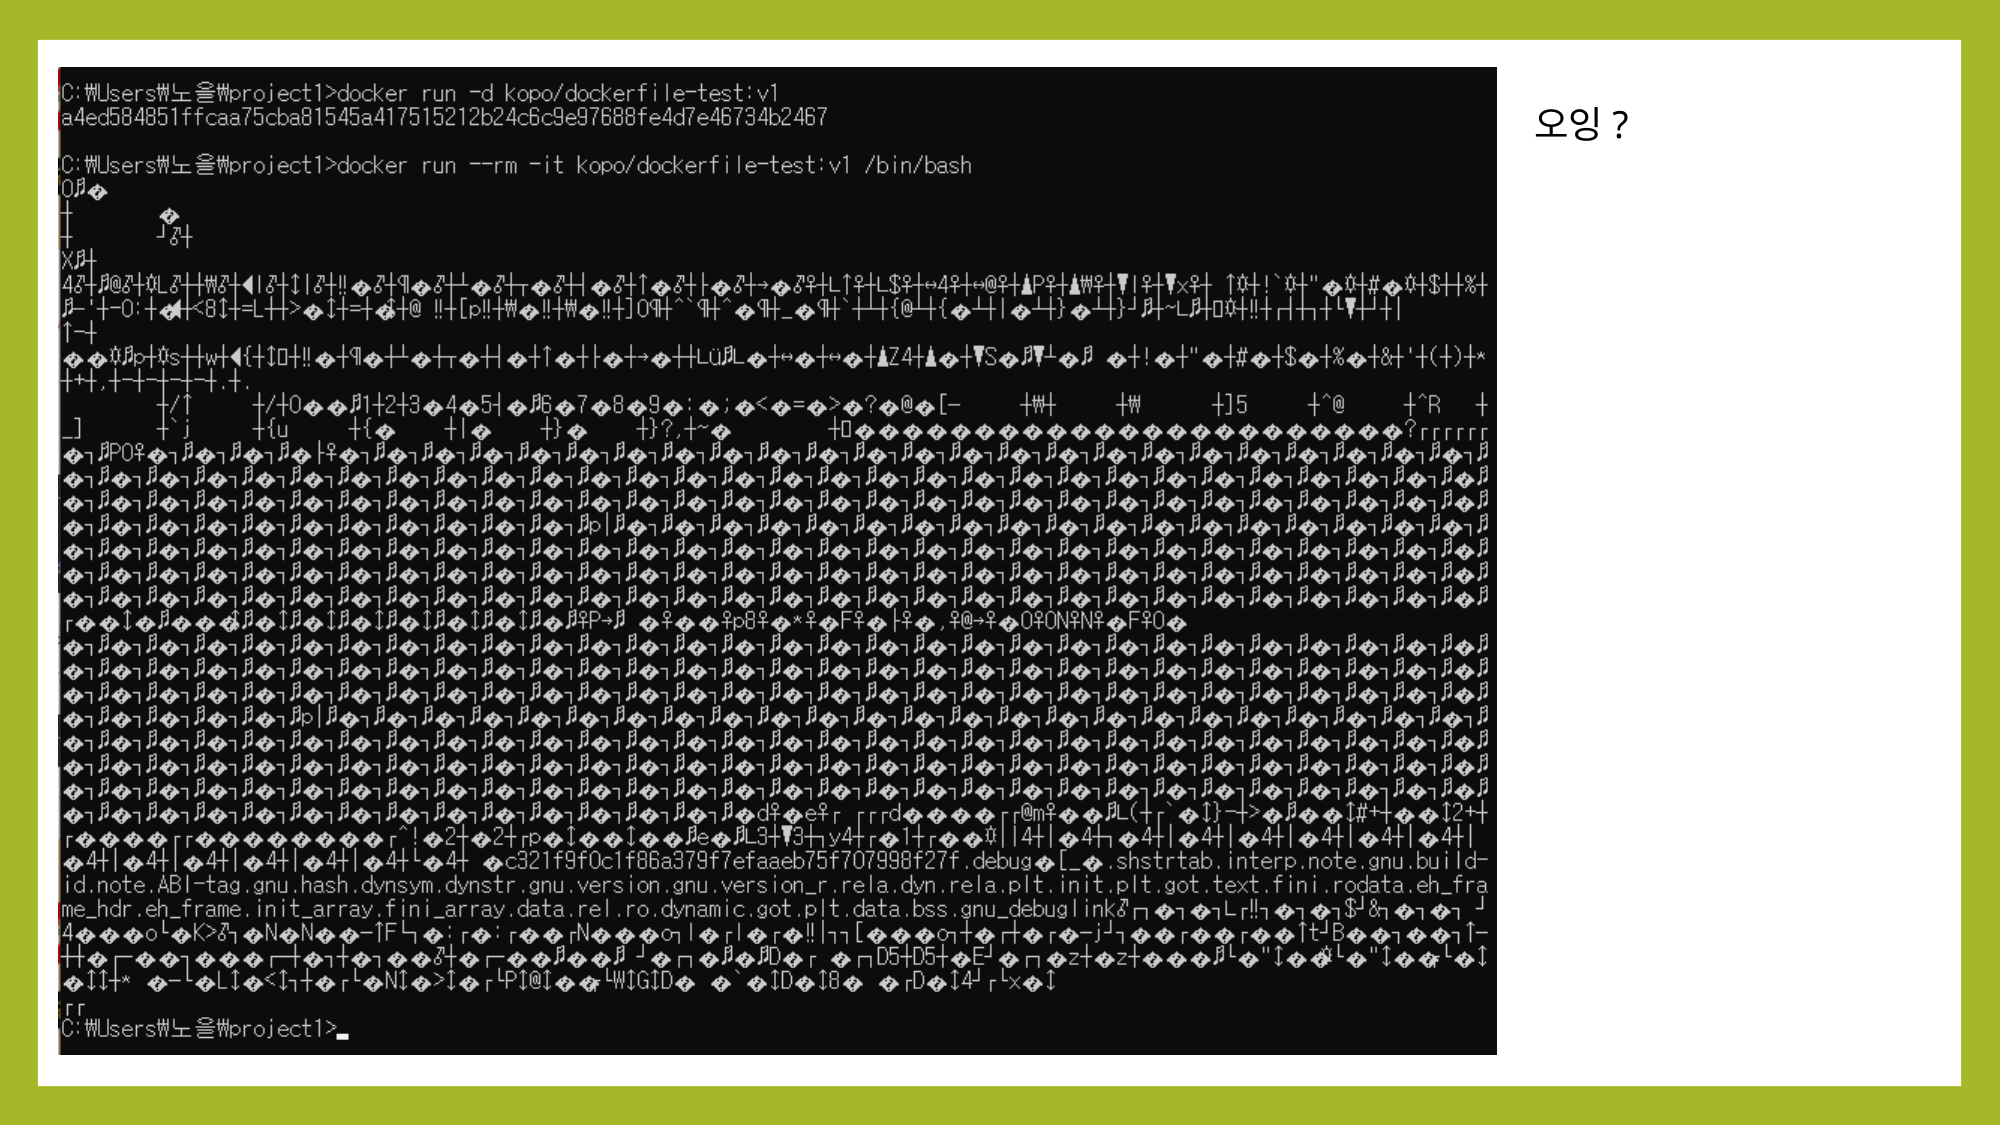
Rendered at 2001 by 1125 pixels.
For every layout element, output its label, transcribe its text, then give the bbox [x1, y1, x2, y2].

text_box 오잉? [1519, 93, 1937, 154]
picture [58, 66, 1497, 1055]
